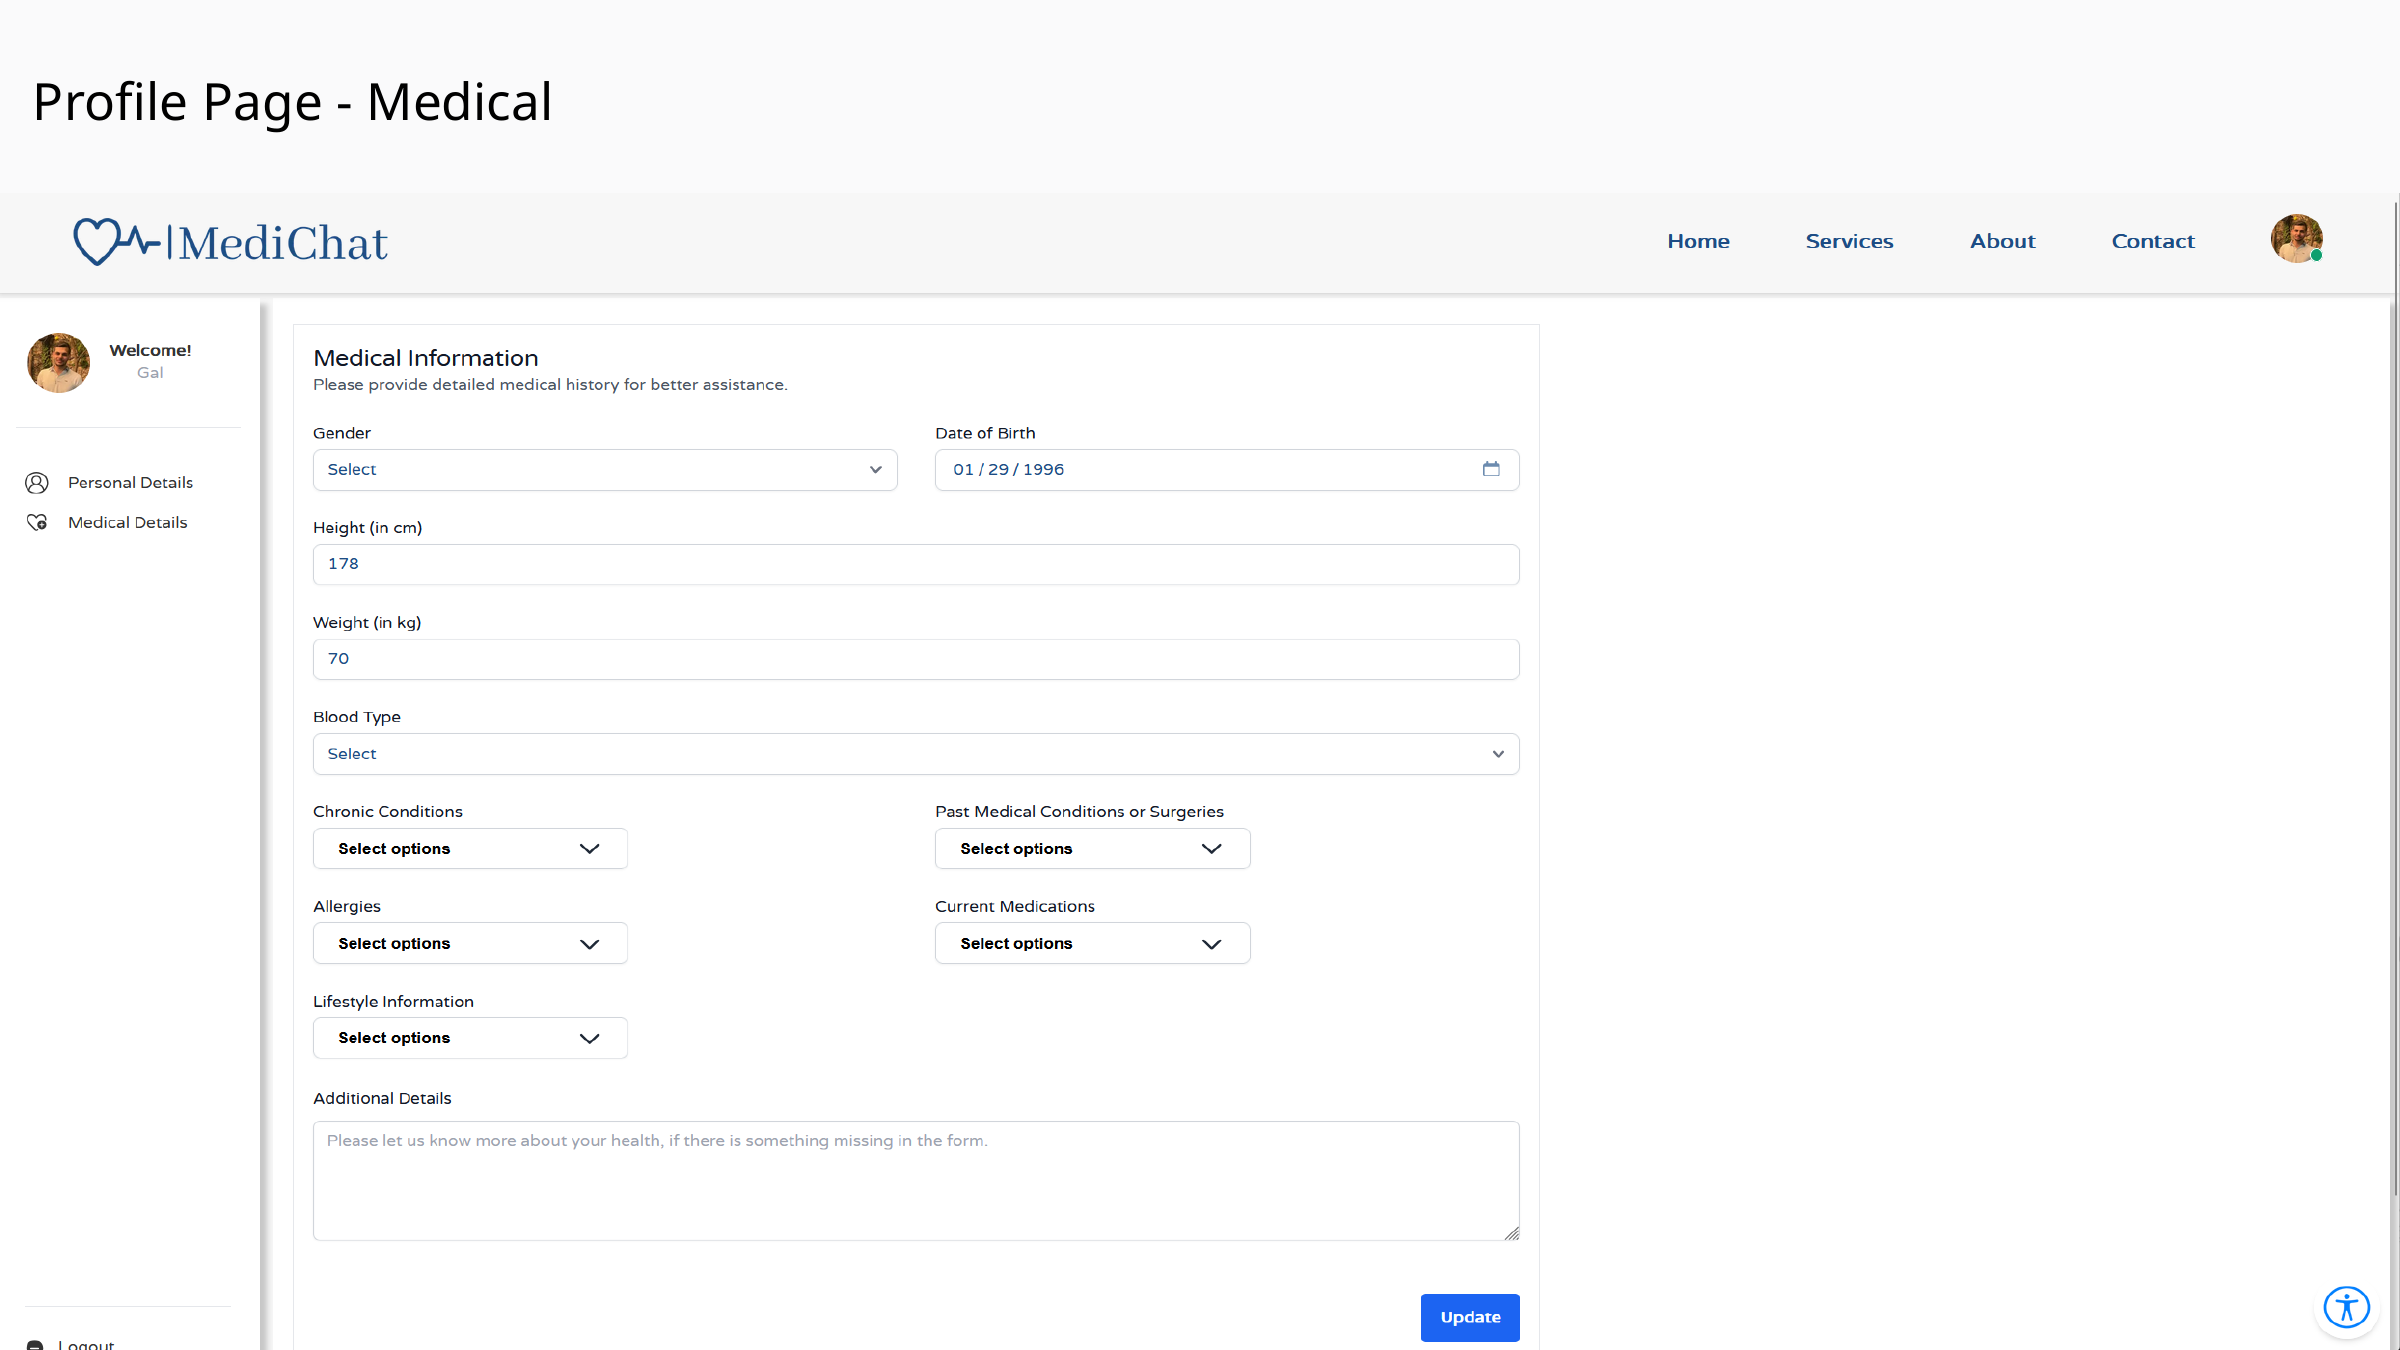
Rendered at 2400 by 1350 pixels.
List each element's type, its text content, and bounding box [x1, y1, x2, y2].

picture [0, 193, 2400, 1350]
text_box Profile Page - Medical [18, 50, 1416, 152]
